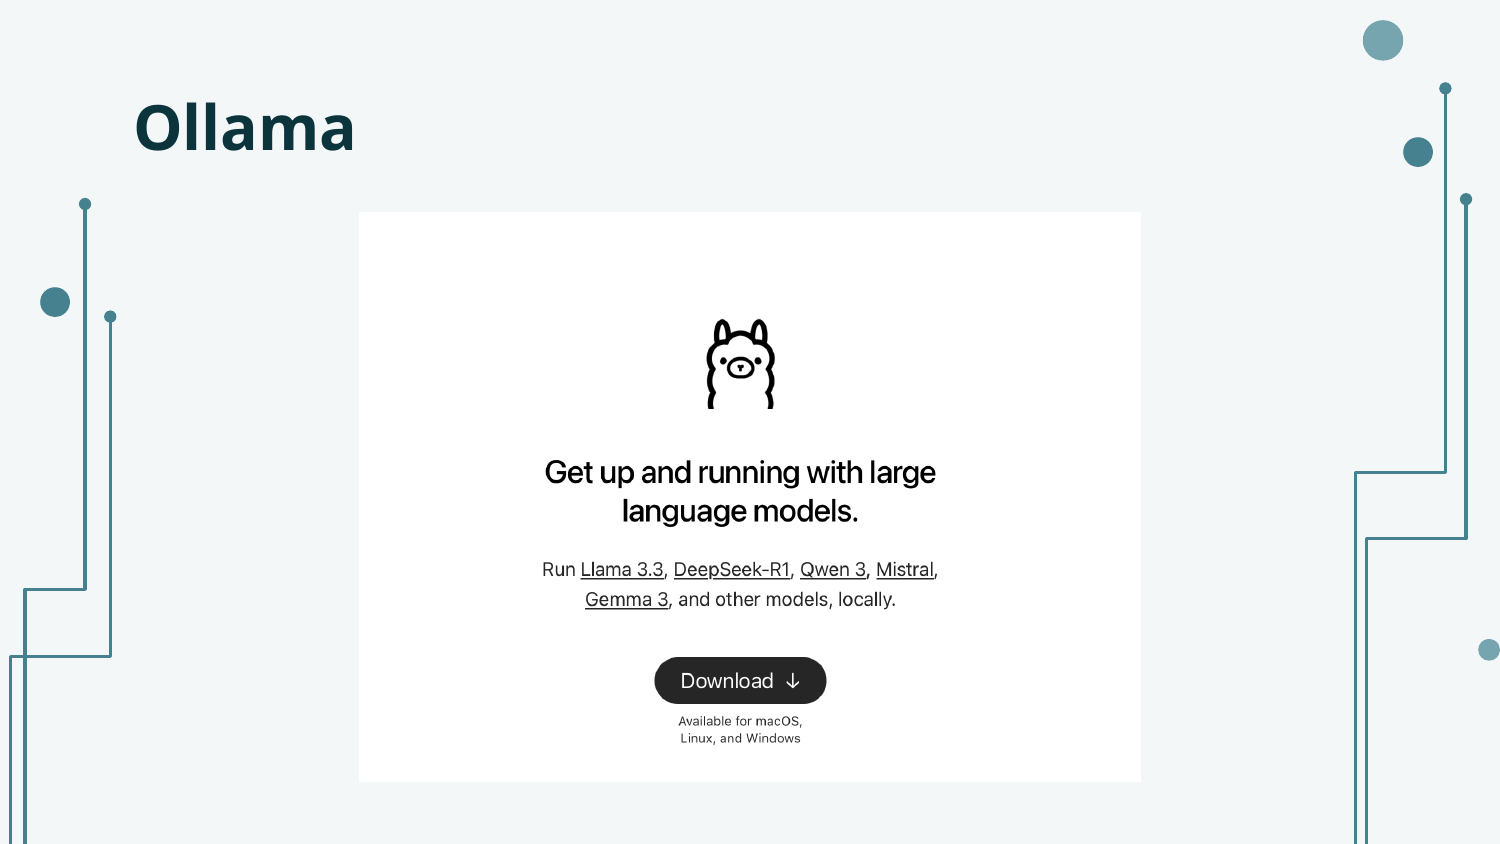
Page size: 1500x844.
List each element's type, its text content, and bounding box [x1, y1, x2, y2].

title Ollama [118, 72, 1382, 167]
picture [358, 212, 1142, 783]
